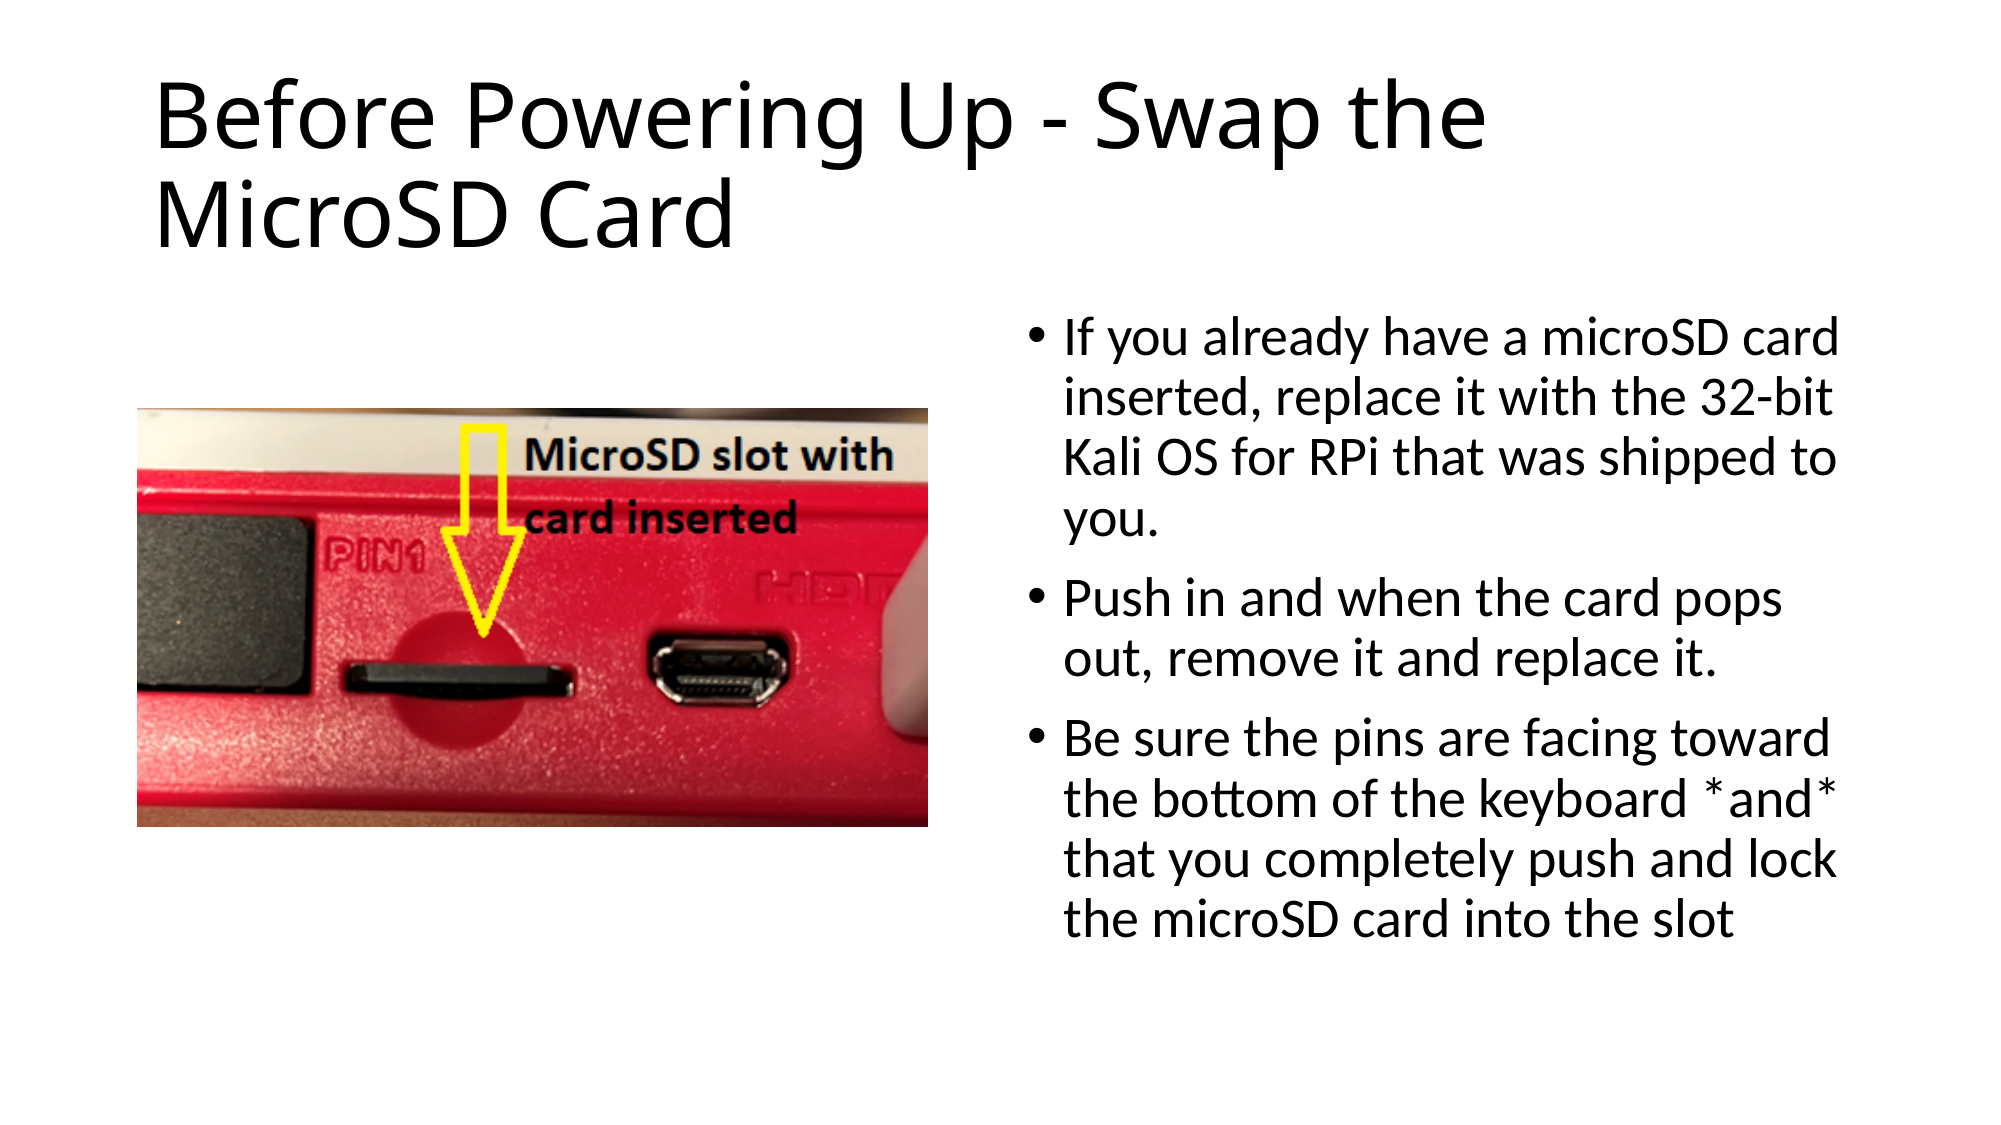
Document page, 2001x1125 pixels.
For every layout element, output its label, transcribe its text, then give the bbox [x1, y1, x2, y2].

title Before Powering Up - Swap the MicroSD Card [137, 59, 1863, 278]
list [137, 408, 928, 827]
list If you already have a microSD card inserted, replace it with the 32-bit Kali OS for RPi that was shipped to you. Push in and when the card pops out, remove it and replace it. Be sure the pins are facing toward the bottom of the keyboard *and* that you completely push and lock the microSD card into the slot [1012, 299, 1863, 1014]
